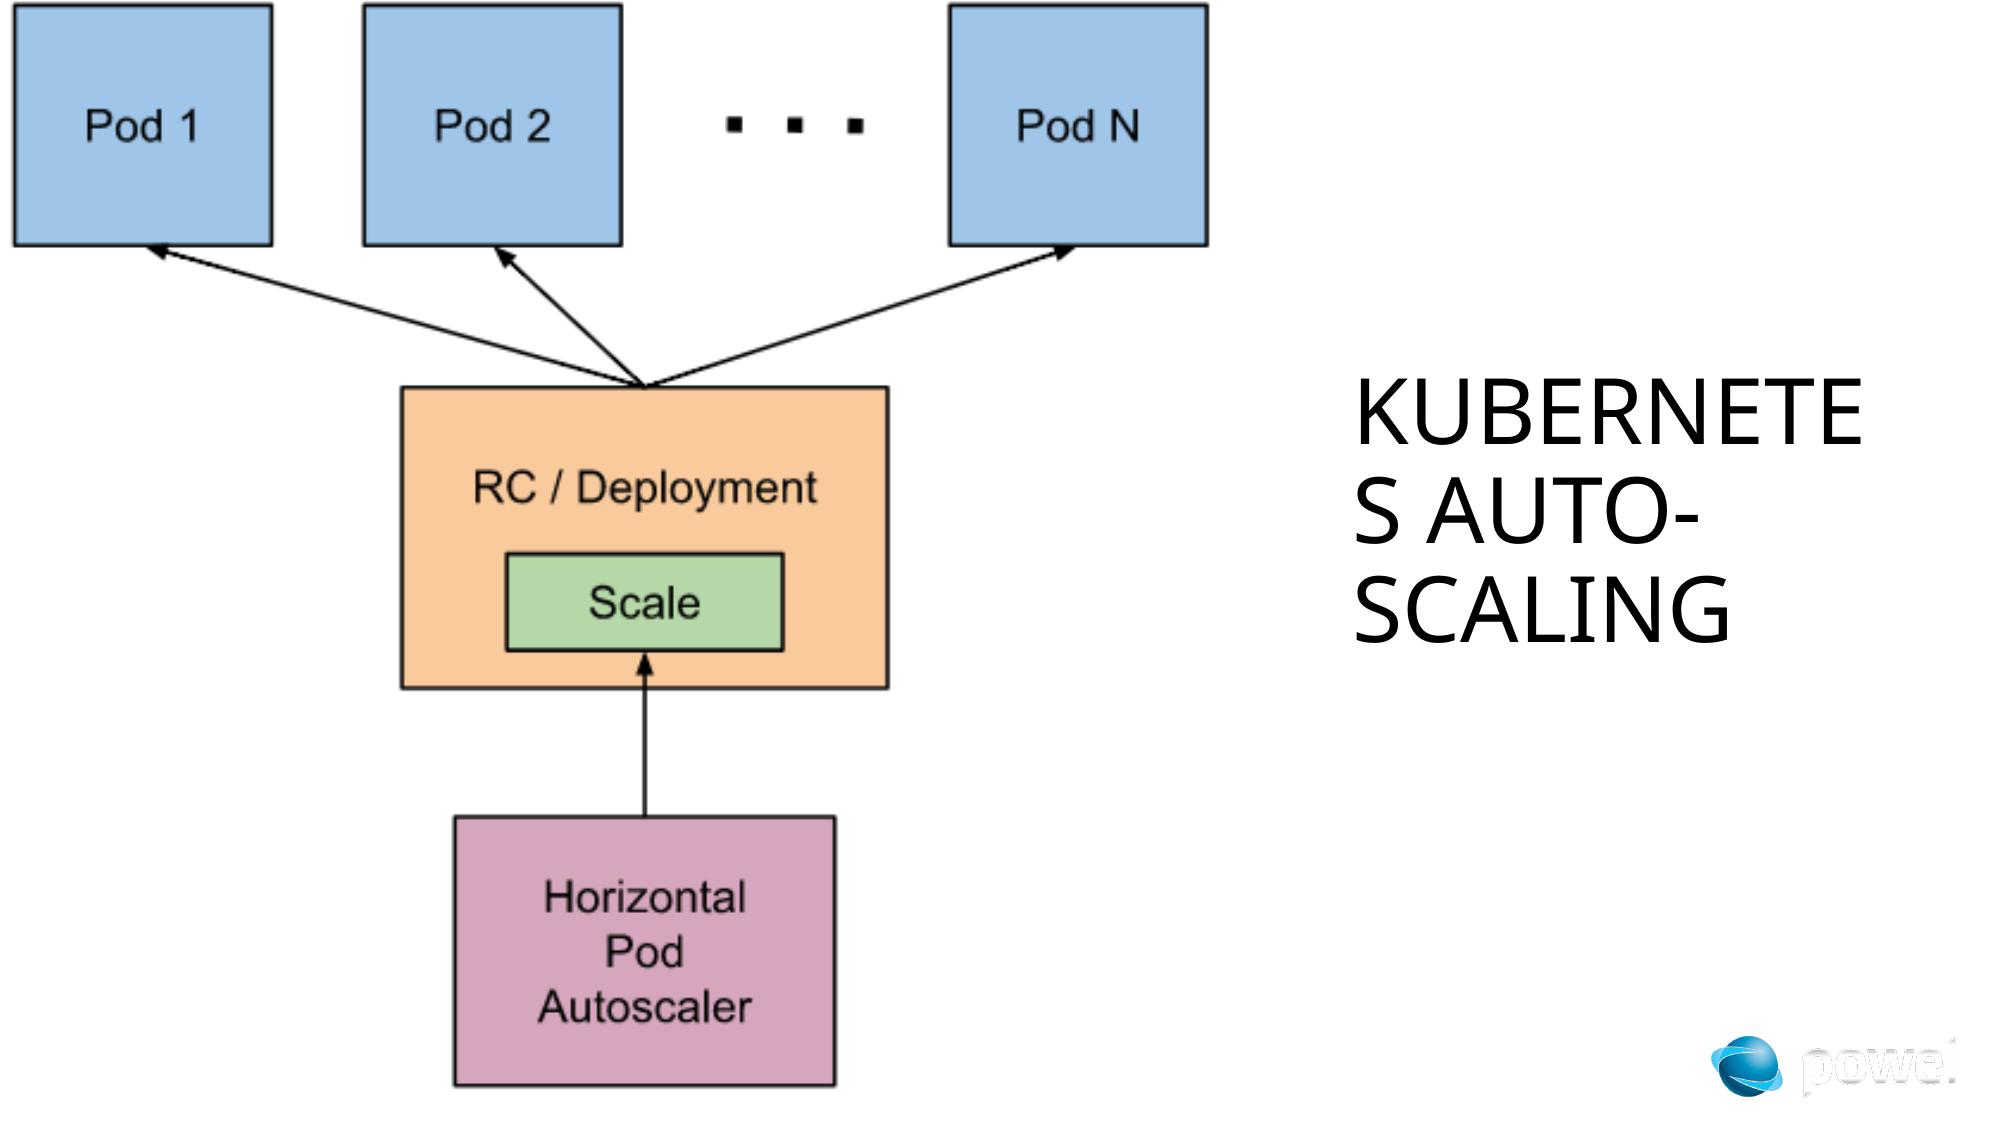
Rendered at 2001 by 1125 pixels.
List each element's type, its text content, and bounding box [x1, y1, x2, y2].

title Kubernetes AUTO-scaling [1337, 59, 1901, 968]
picture [0, 0, 1236, 1125]
picture [1711, 1036, 1956, 1098]
